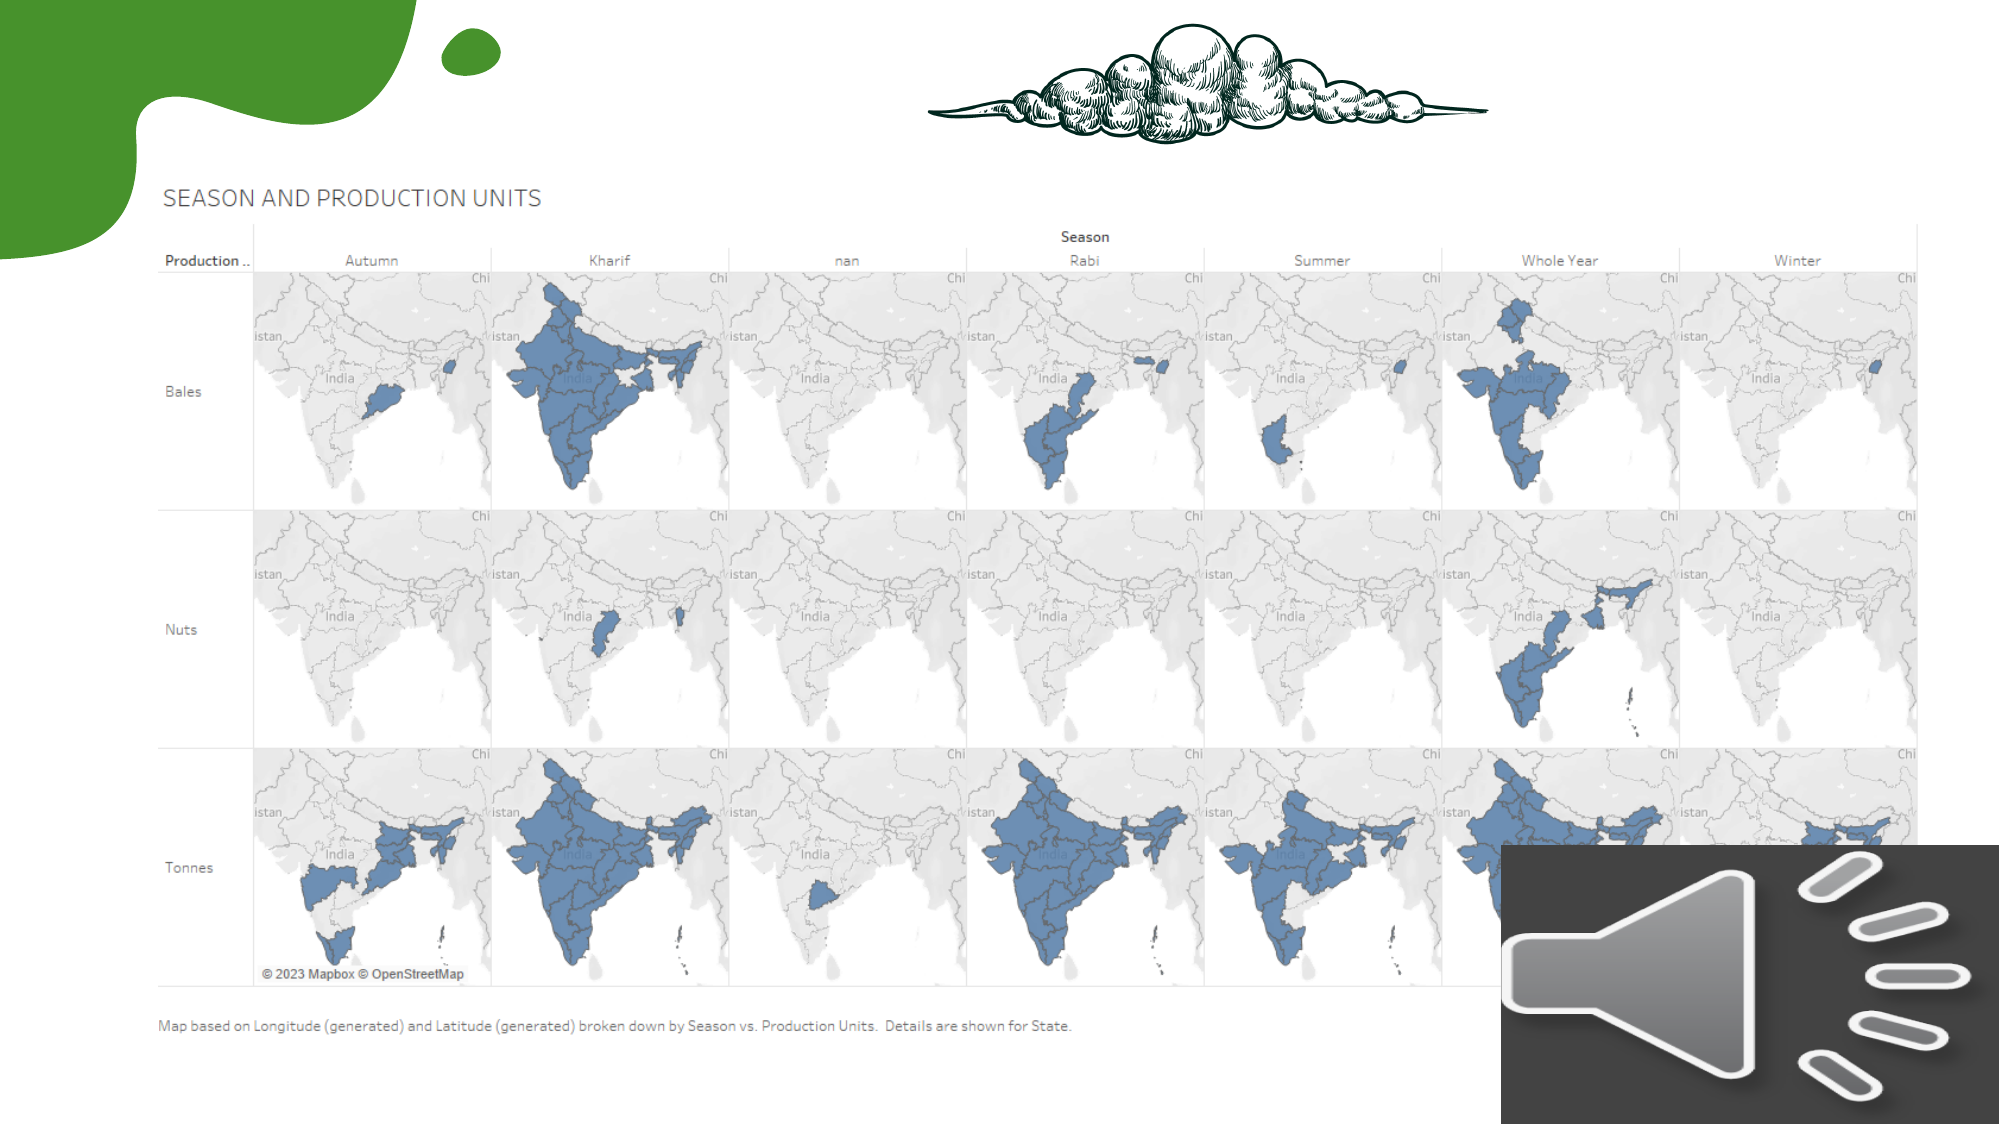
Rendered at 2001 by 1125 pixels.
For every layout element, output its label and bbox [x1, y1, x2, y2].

picture [157, 173, 2000, 1125]
picture [924, 14, 1492, 152]
